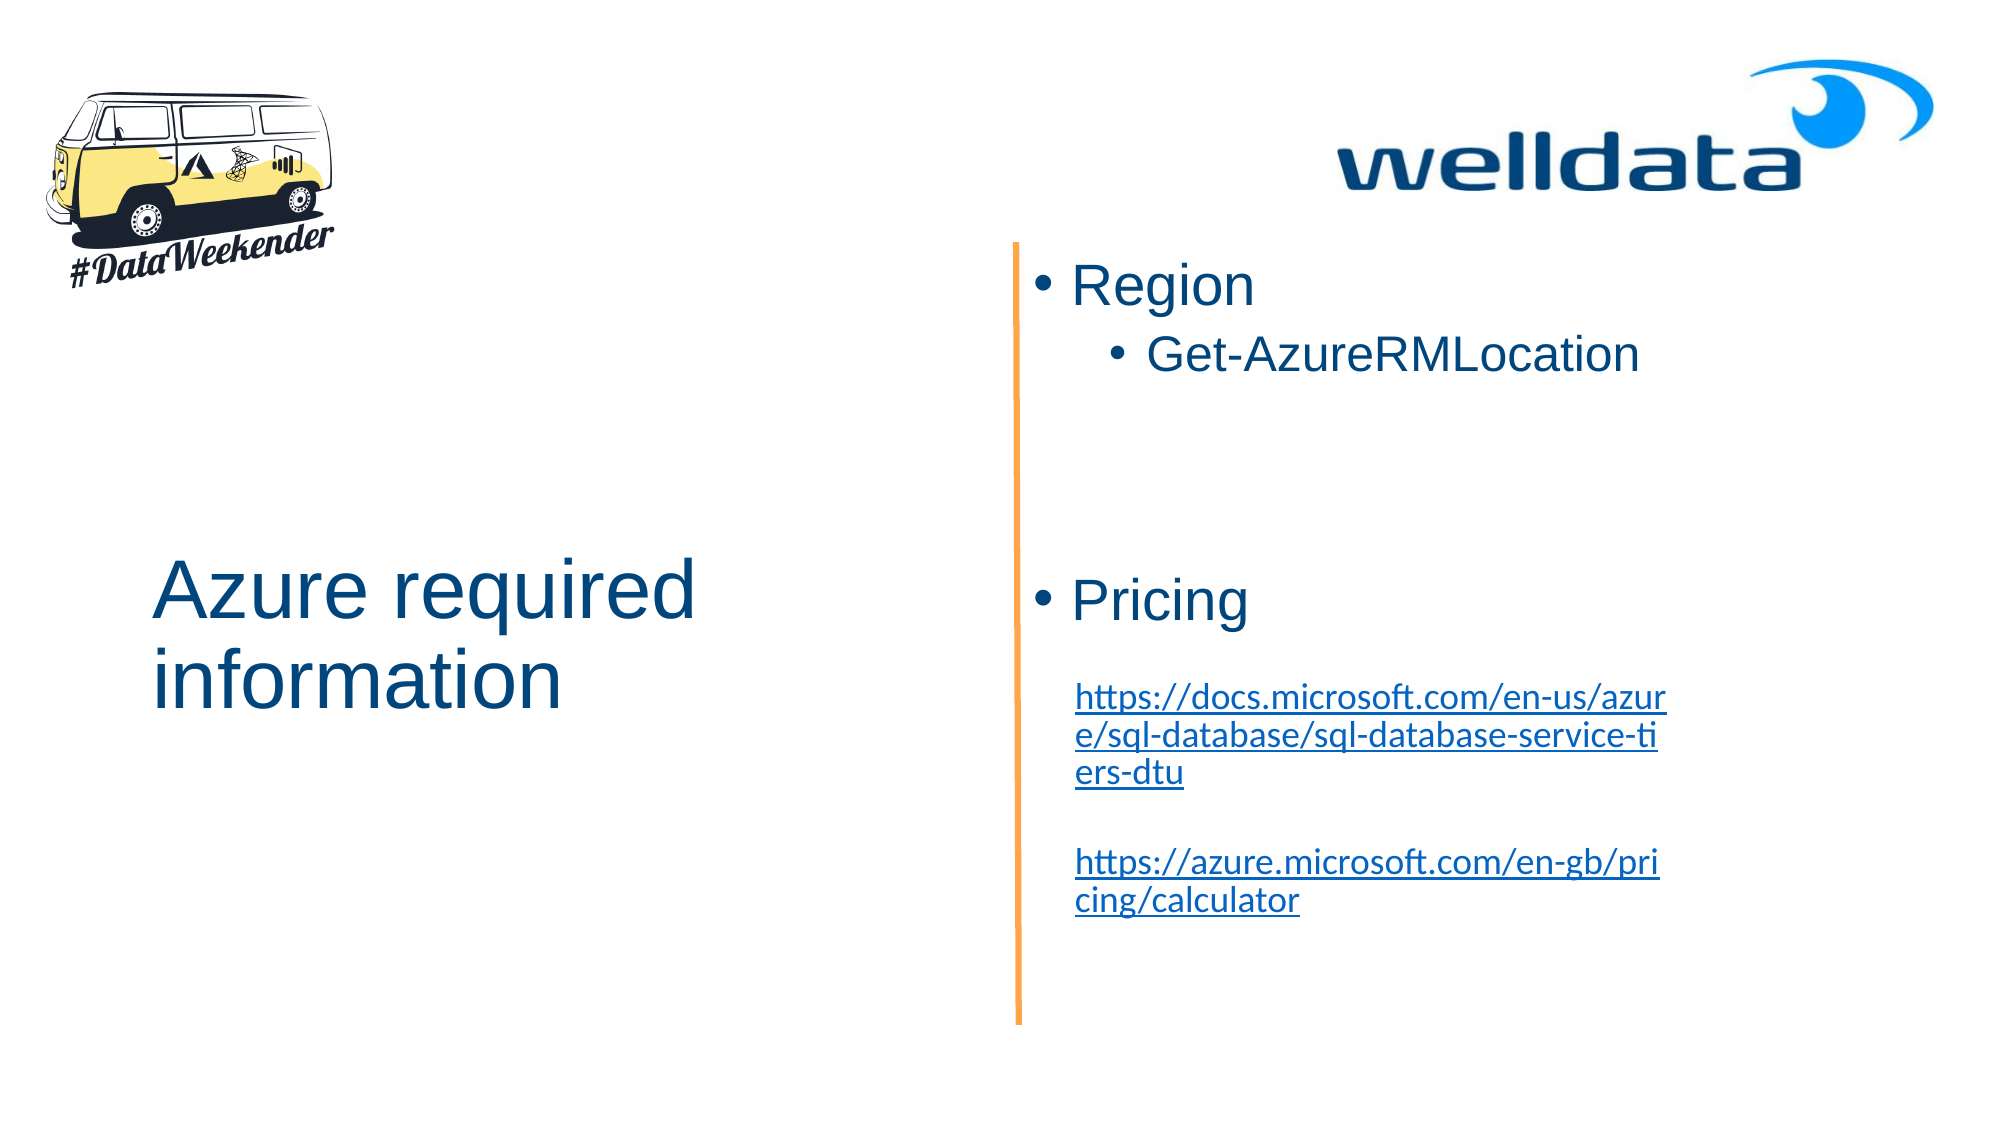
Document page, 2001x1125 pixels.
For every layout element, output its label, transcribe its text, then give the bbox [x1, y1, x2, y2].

picture [1337, 59, 1934, 191]
picture [0, 0, 380, 380]
list Region Get-AzureRMLocation Pricing [1018, 247, 1863, 1027]
title Azure required information [137, 528, 1000, 746]
text_box https://docs.microsoft.com/en-us/azure/sql-database/sql-database-service-tiers-dtu https://azure.microsoft.com/en-gb/pricing/calculator [1060, 664, 1683, 815]
